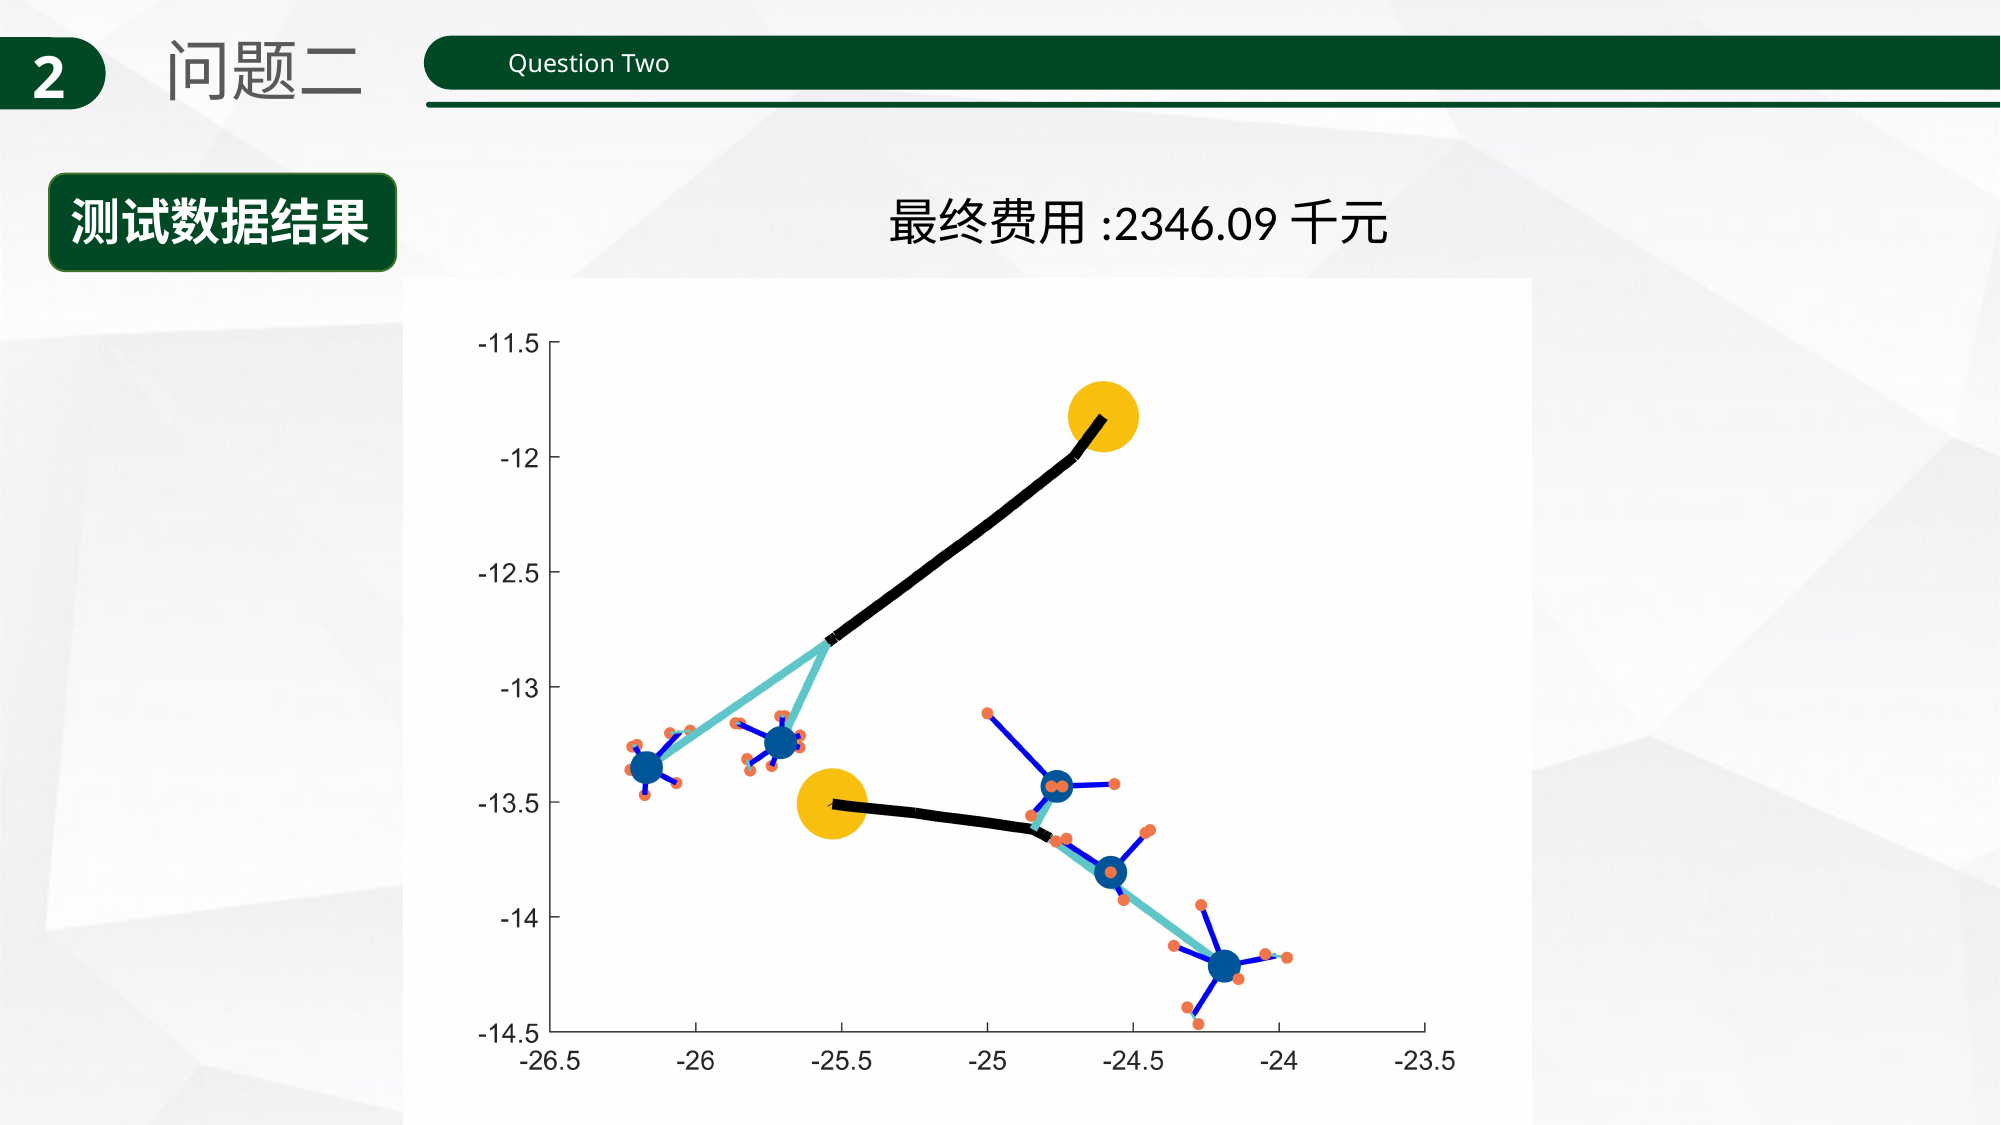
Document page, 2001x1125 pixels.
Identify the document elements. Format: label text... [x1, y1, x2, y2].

text_box 问题二 [149, 21, 381, 117]
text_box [0, 33, 106, 119]
picture [0, 0, 2001, 1125]
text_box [49, 173, 404, 272]
text_box 最终费用:2346.09千元 [873, 183, 1427, 258]
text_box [423, 35, 2000, 108]
